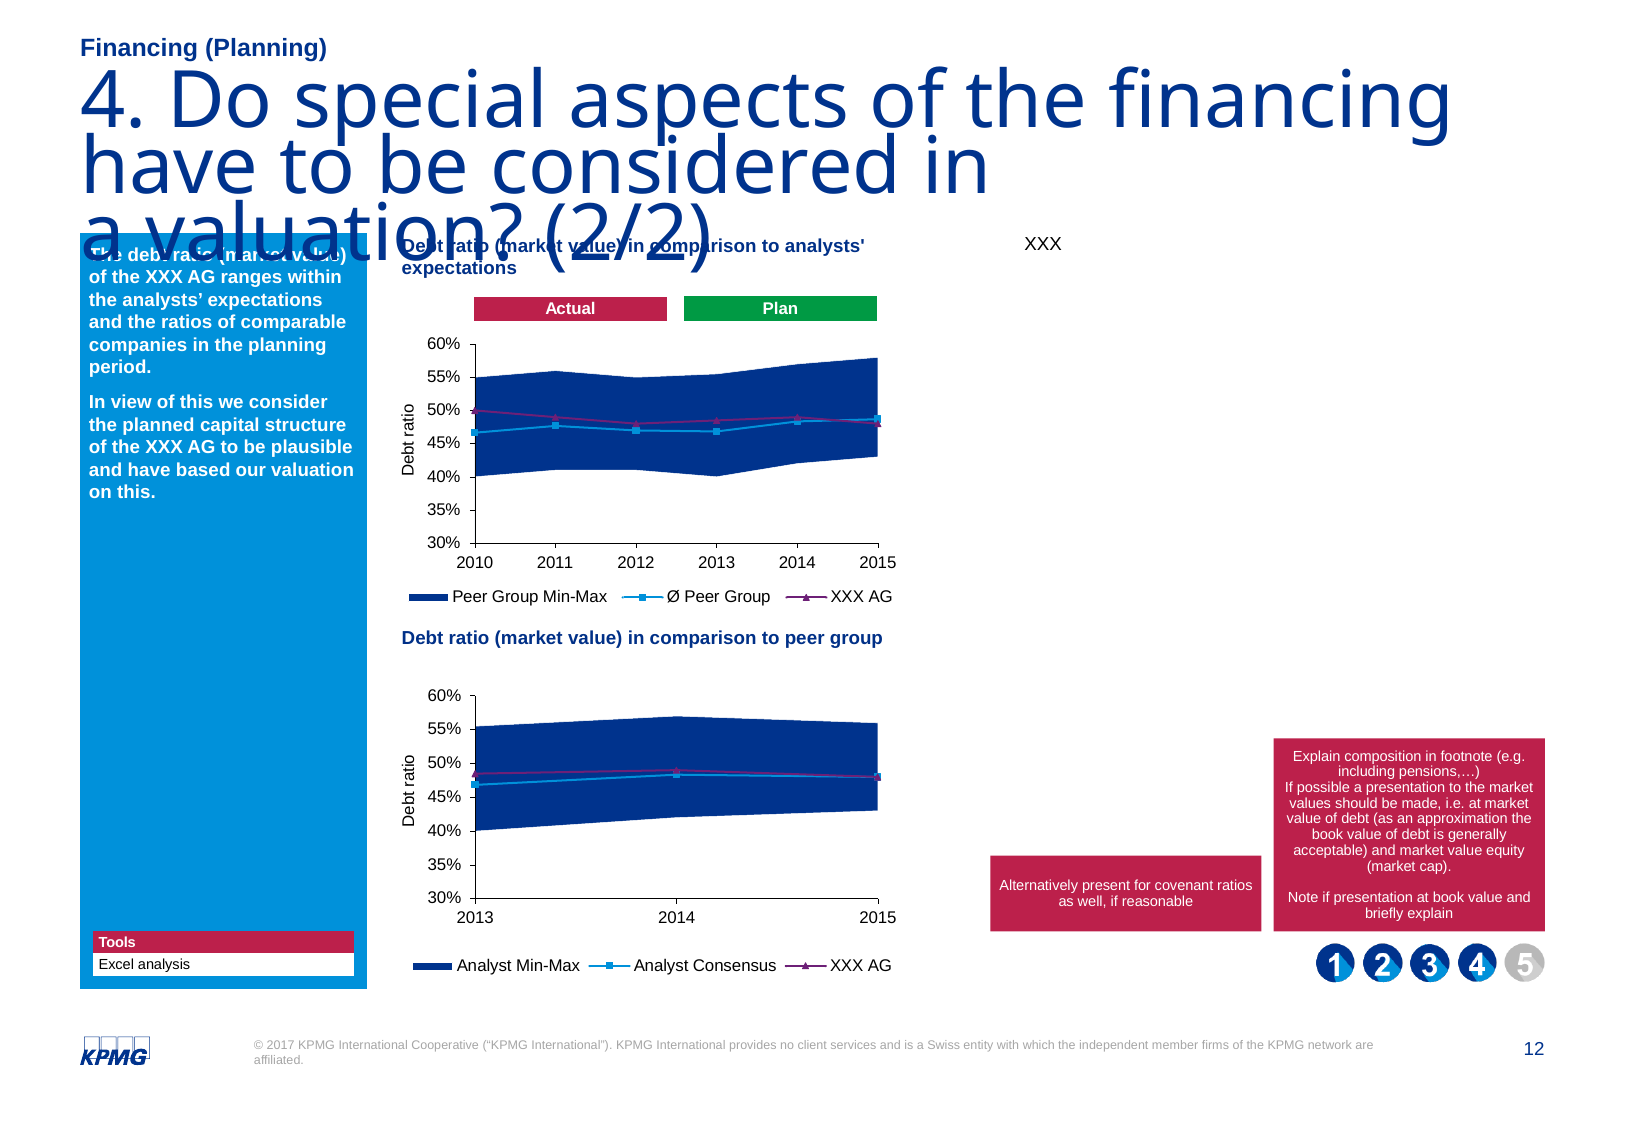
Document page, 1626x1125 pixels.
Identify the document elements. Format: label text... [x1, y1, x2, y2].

picture [1306, 935, 1553, 1002]
text_box Alternatively present for covenant ratios as well, if reasonable [1102, 855, 1262, 932]
list XXX [988, 233, 1547, 989]
text_box Debt ratio (market value) in comparison to analysts' expectations [401, 233, 959, 271]
text_box Explain composition in footnote (e.g. including pensions,…) If possible a presentation to the market values should be made, i.e. at market value of debt (as an approximation the book value of debt is generally acceptable) and market value equity (market cap). Note if presentation at book value and briefly explain [1273, 738, 1545, 932]
title 4. Do special aspects of the financing have to be considered in a valuation? (2/2) [80, 74, 1544, 193]
list Financing (Planning) [80, 33, 1490, 62]
table_header Tools [93, 931, 354, 953]
picture [394, 292, 956, 612]
picture [374, 626, 1102, 1082]
list The debt ratio (market value) of the XXX AG ranges within the analysts’ expectations and the ratios of comparable companies in the planning period. In view of this we consider the planned capital structure of the XXX AG to be plausible and have based our valuation on this. [80, 233, 367, 989]
table_cell Excel analysis [93, 955, 354, 976]
